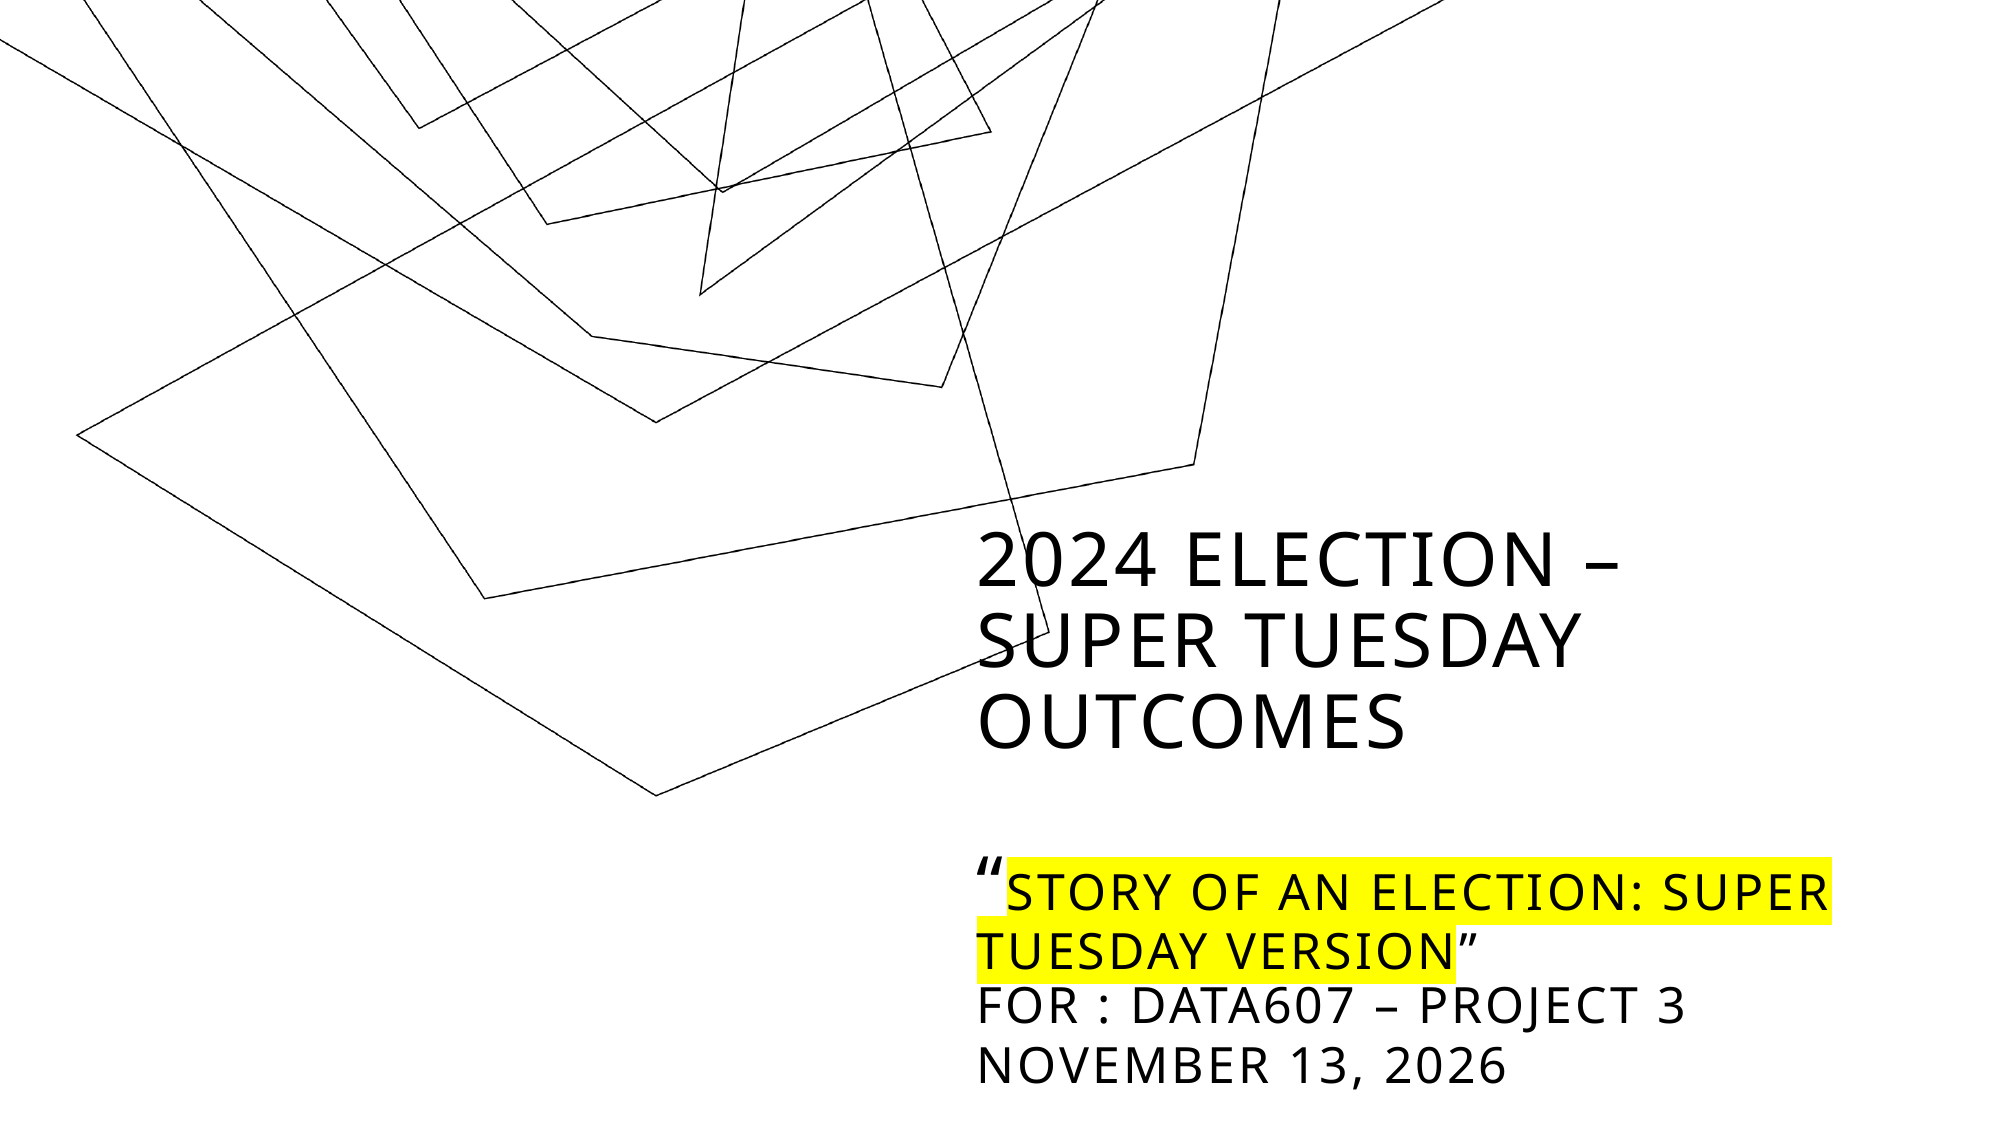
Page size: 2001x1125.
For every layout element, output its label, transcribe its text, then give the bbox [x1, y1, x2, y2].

title 2024 Election – super Tuesday outcomes “story of an election: Super Tuesday version” For : DATA607 – Project 3 March 19, 2024 [961, 546, 1868, 1072]
picture [0, 0, 1557, 830]
